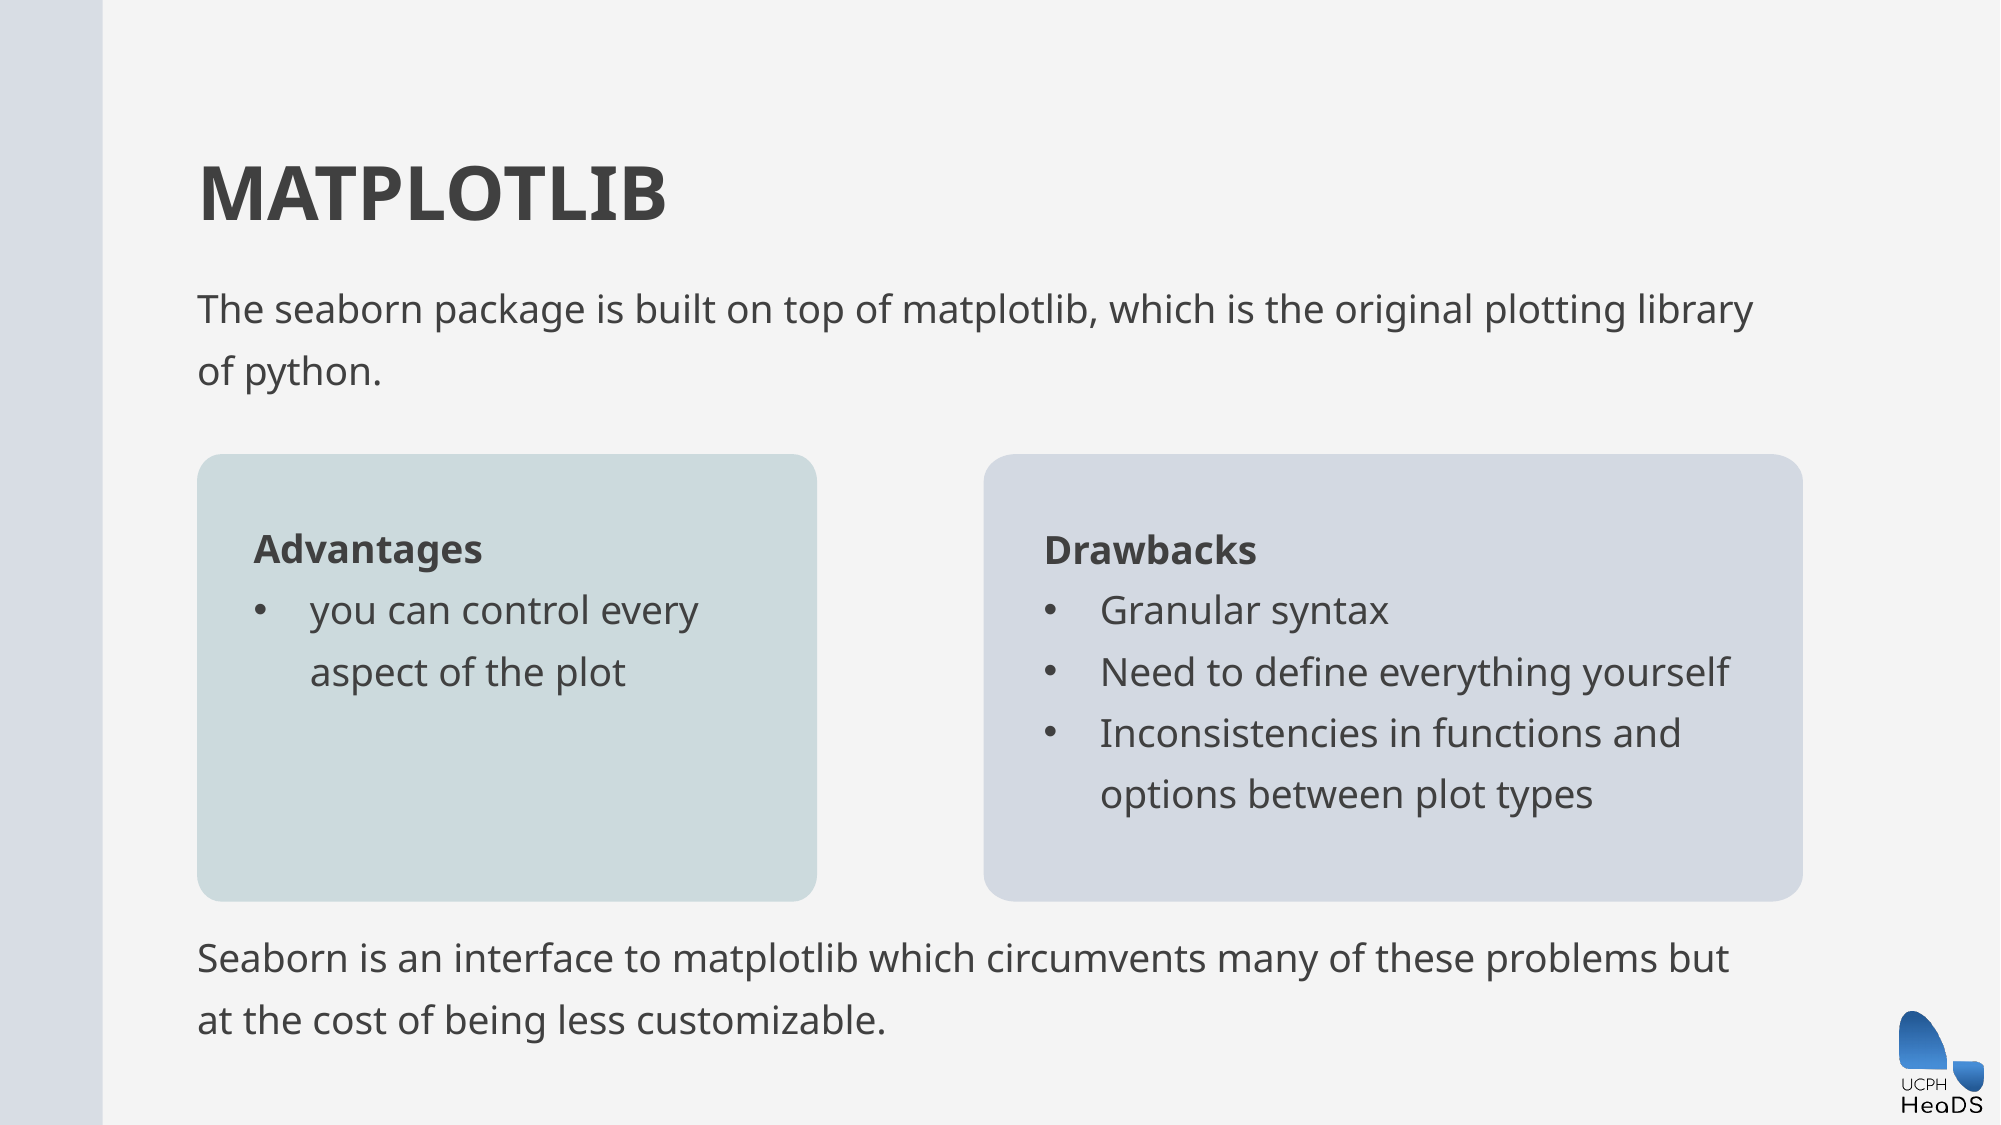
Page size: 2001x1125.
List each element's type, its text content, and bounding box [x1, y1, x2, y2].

picture [1899, 1010, 1984, 1113]
text_box [0, 0, 103, 1125]
text_box MATPLOTLIB [197, 127, 1801, 236]
text_box Seaborn is an interface to matplotlib which circumvents many of these problems but at the cost of being less customizable. [197, 917, 1771, 1043]
text_box Drawbacks Granular syntax Need to define everything yourself Inconsistencies in functions and options between plot types [1043, 510, 1733, 816]
text_box [983, 454, 1803, 902]
text_box The seaborn package is built on top of matplotlib, which is the original plotting library of python. [197, 268, 1771, 394]
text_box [196, 453, 818, 902]
